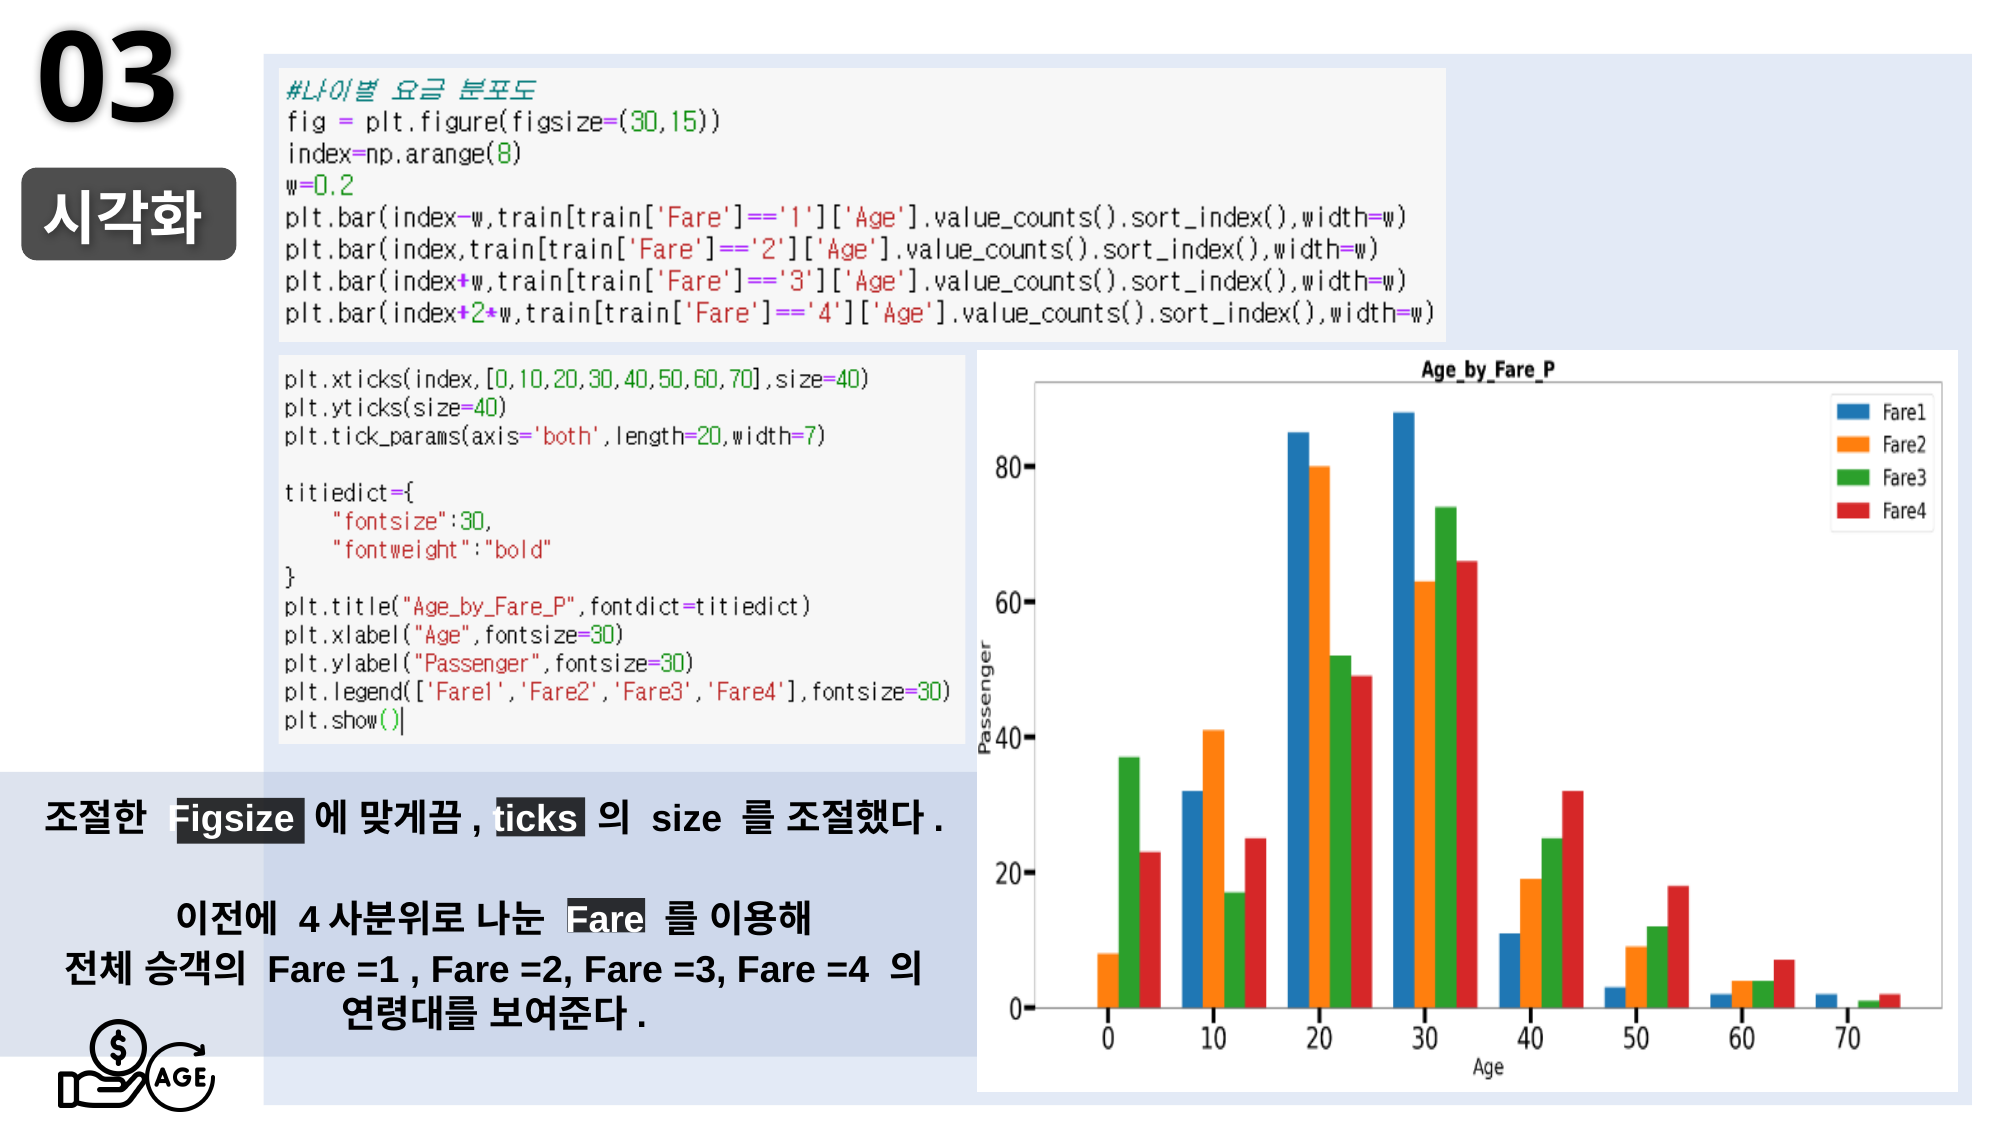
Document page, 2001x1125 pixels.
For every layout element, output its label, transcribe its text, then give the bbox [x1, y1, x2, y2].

picture [977, 350, 1958, 1092]
picture [278, 68, 1446, 342]
text_box [0, 771, 262, 1058]
text_box 조절한 Figsize 에 맞게끔, ticks 의 size 를 조절했다. 이전에 4사분위로 나눈 Fare 를 이용해 전체 승객의 Fare =1 , Fare =2, Fare =3, Fare =4 의 연령대를 보여준다. [27, 786, 961, 1043]
text_box 시각화 [27, 111, 254, 330]
picture [58, 1019, 215, 1112]
text_box 03 [21, 0, 201, 112]
text_box [262, 53, 1973, 1106]
picture [278, 355, 966, 744]
